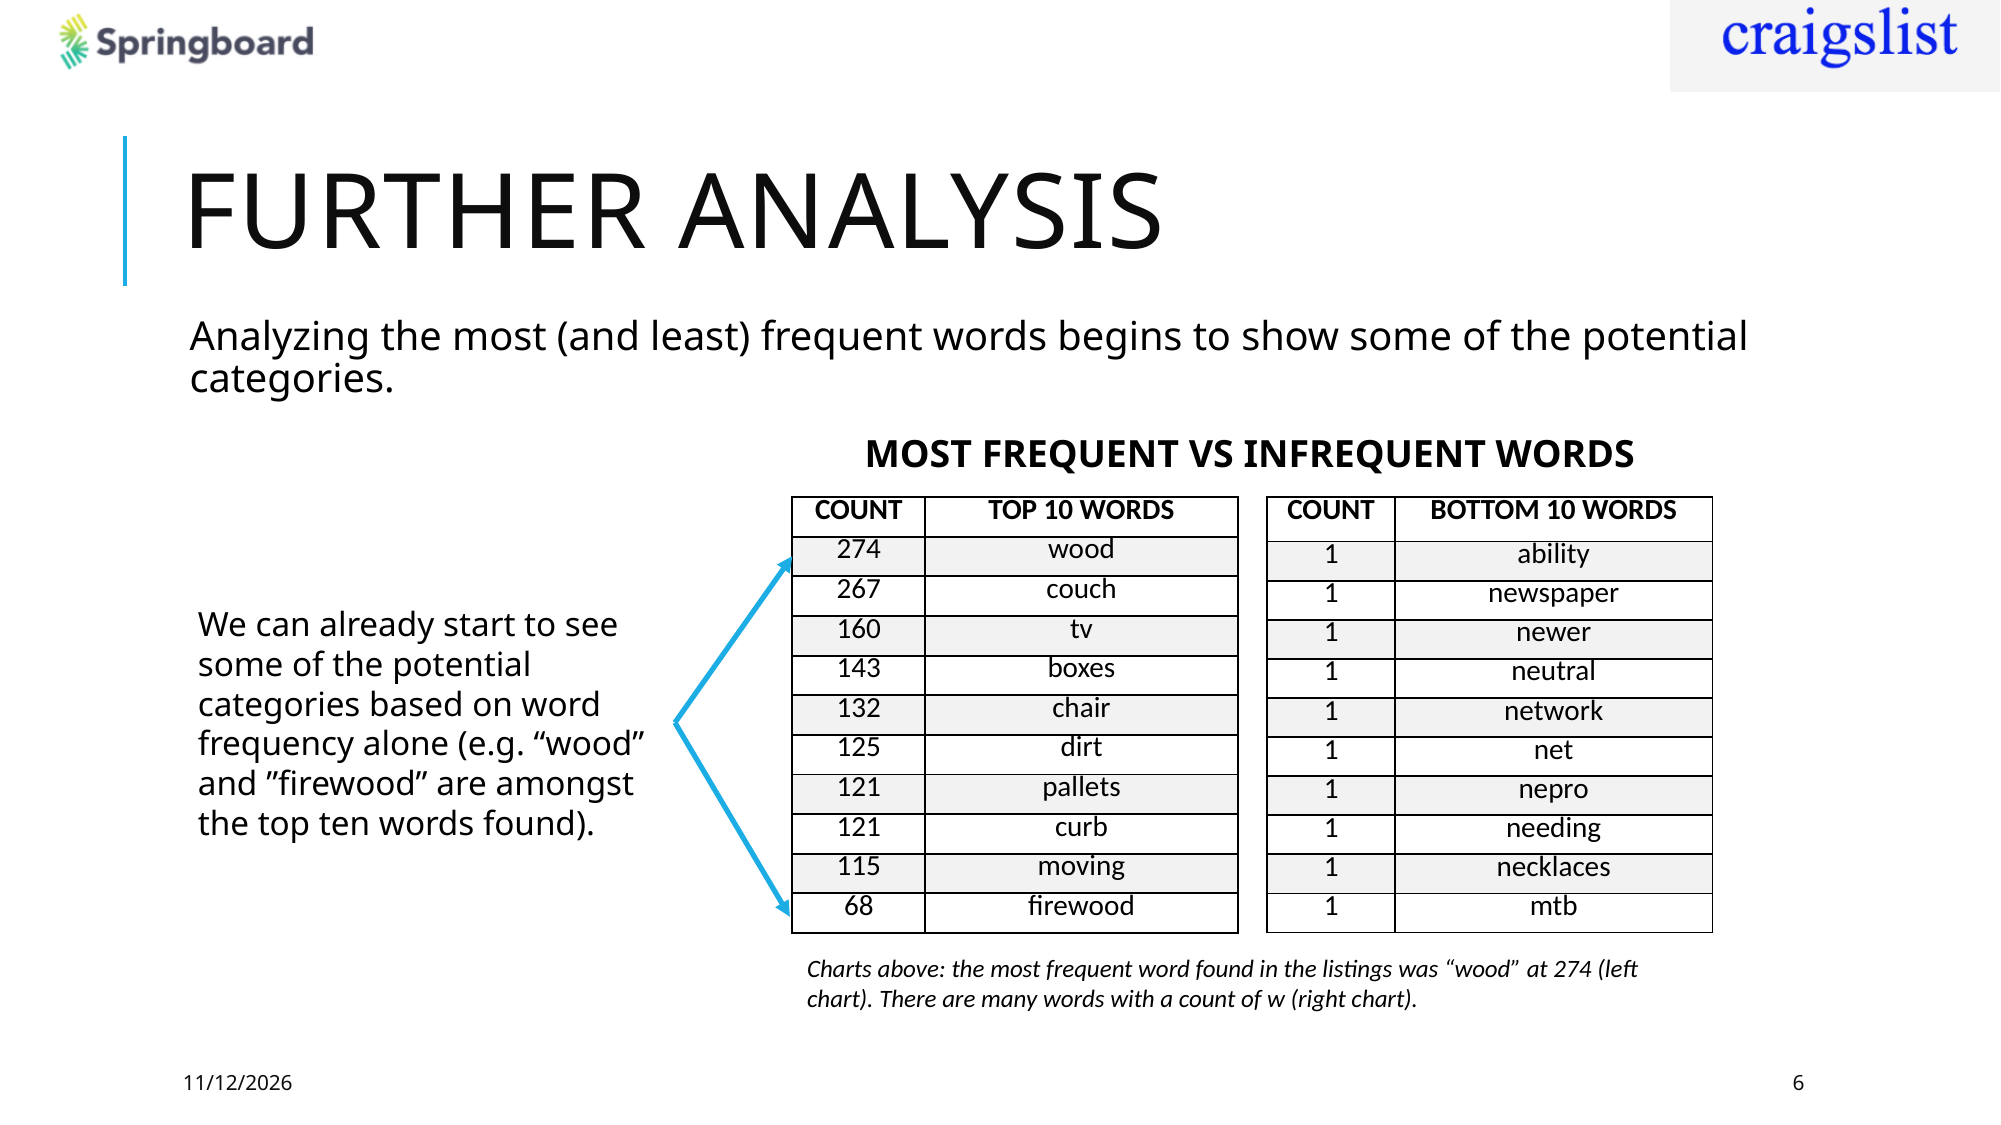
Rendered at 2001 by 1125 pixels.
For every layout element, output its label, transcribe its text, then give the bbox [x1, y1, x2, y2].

table_cell necklaces [1396, 855, 1712, 893]
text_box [674, 555, 793, 701]
table_cell network [1396, 699, 1712, 736]
table_cell newspaper [1396, 582, 1712, 619]
picture [1670, 0, 2000, 92]
table_cell chair [926, 696, 1237, 734]
table_cell 121 [796, 815, 924, 853]
title FURTHER ANALYSIS [168, 96, 1763, 308]
table_header Top 10 Words [926, 498, 1237, 536]
text_box We can already start to see some of the potential categories based on word frequency alone (e.g. “wood” and ”firewood” are amongst the top ten words found). [183, 595, 667, 850]
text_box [674, 703, 791, 917]
table_cell 1 [1268, 816, 1394, 853]
table_header Count [793, 498, 924, 536]
table_cell 1 [1268, 777, 1394, 814]
text_box Charts above: the most frequent word found in the listings was “wood” at 274 (left chart). There are many words with a count of w (right chart). [792, 945, 1713, 1021]
table_cell 1 [1268, 621, 1394, 658]
table_cell 1 [1268, 660, 1394, 697]
table_cell needing [1396, 816, 1712, 853]
table_cell net [1396, 738, 1712, 775]
table_cell tv [926, 617, 1237, 655]
table_cell ability [1396, 542, 1712, 580]
table_cell nepro [1396, 777, 1712, 814]
table_cell 68 [793, 894, 924, 932]
table_cell 1 [1268, 738, 1394, 775]
slide_number 6 [1777, 1061, 1938, 1107]
table_cell 1 [1268, 699, 1394, 736]
table_cell 115 [796, 855, 924, 892]
table_cell neutral [1396, 660, 1712, 697]
text_box MOST FREQUENT VS INFREQUENT WORDS [789, 422, 1711, 483]
table_cell 267 [799, 577, 924, 615]
picture [0, 0, 369, 83]
table_cell wood [926, 538, 1237, 575]
table_cell firewood [926, 894, 1237, 932]
table_cell 1 [1268, 894, 1394, 932]
table_cell 1 [1268, 855, 1394, 893]
table_cell 143 [799, 657, 924, 694]
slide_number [168, 1061, 522, 1107]
table_header Bottom 10 Words [1396, 498, 1712, 541]
table_cell 1 [1268, 582, 1394, 619]
table_cell moving [926, 855, 1237, 892]
table_cell 121 [796, 775, 924, 813]
table_cell couch [926, 577, 1237, 615]
table_cell newer [1396, 621, 1712, 658]
table_cell 160 [799, 617, 924, 655]
table_cell pallets [926, 775, 1237, 813]
text_box Analyzing the most (and least) frequent words begins to show some of the potential categories. [167, 308, 1909, 410]
table_cell boxes [926, 657, 1237, 694]
table_cell 125 [796, 736, 924, 774]
table_cell 274 [793, 538, 924, 575]
table_cell dirt [926, 736, 1237, 774]
table_cell curb [926, 815, 1237, 853]
table_cell 1 [1268, 542, 1394, 580]
table_cell mtb [1396, 894, 1712, 932]
table_cell 132 [796, 696, 924, 734]
table_header Count [1268, 498, 1394, 541]
